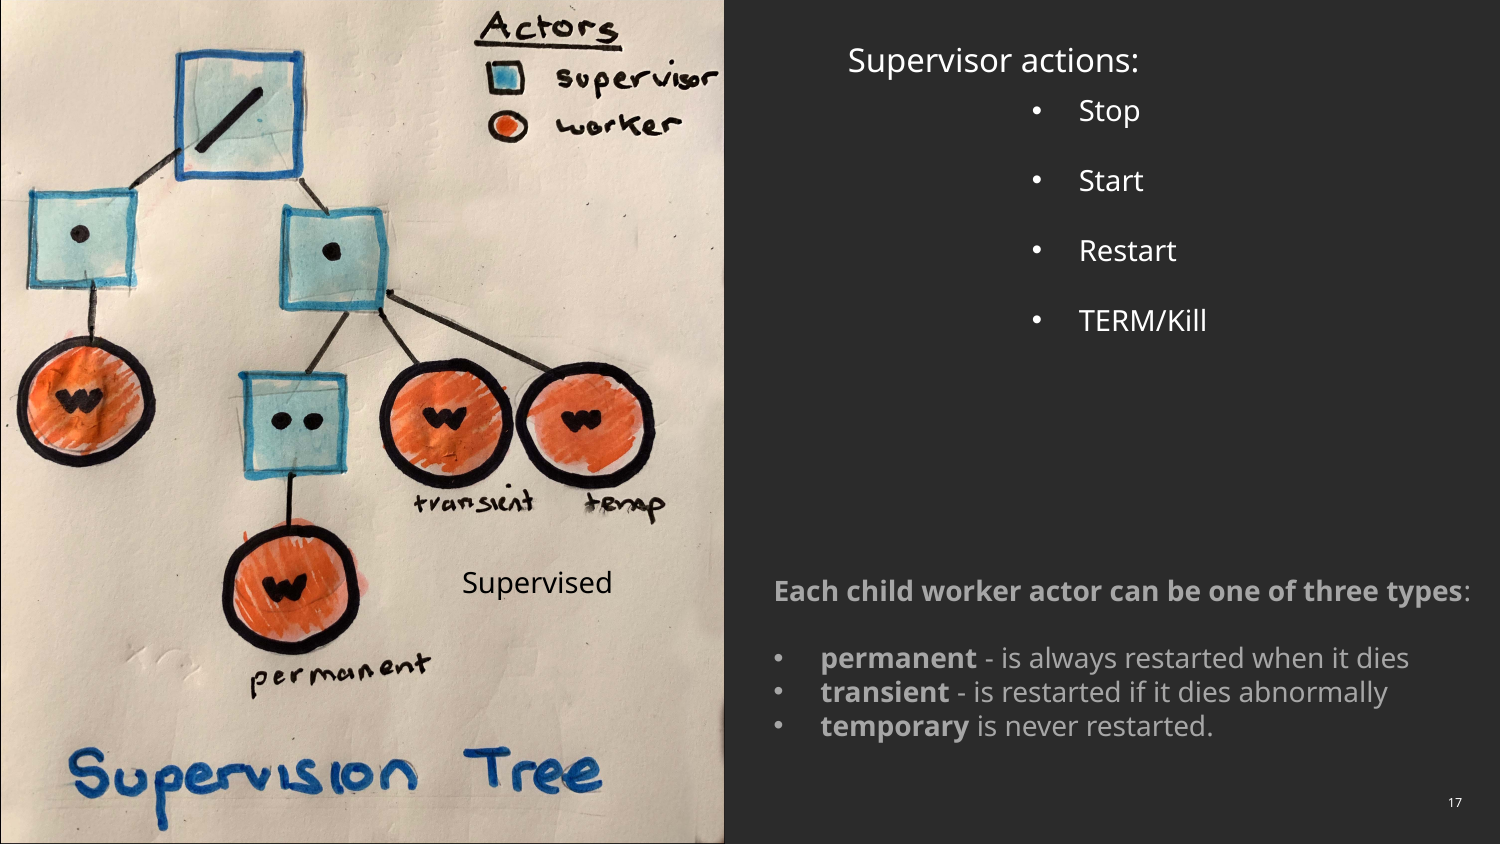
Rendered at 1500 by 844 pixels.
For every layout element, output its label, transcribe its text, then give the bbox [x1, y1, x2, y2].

picture [0, 0, 726, 844]
slide_number 17 [1125, 791, 1463, 815]
list Supervisor actions: [847, 39, 1463, 93]
list Stop Start Restart TERM/Kill [1031, 92, 1386, 429]
text_box Each child worker actor can be one of three types: permanent - is always restarted when it dies transient - is restarted if it dies abnormally temporary is never restarted. [758, 565, 1486, 783]
